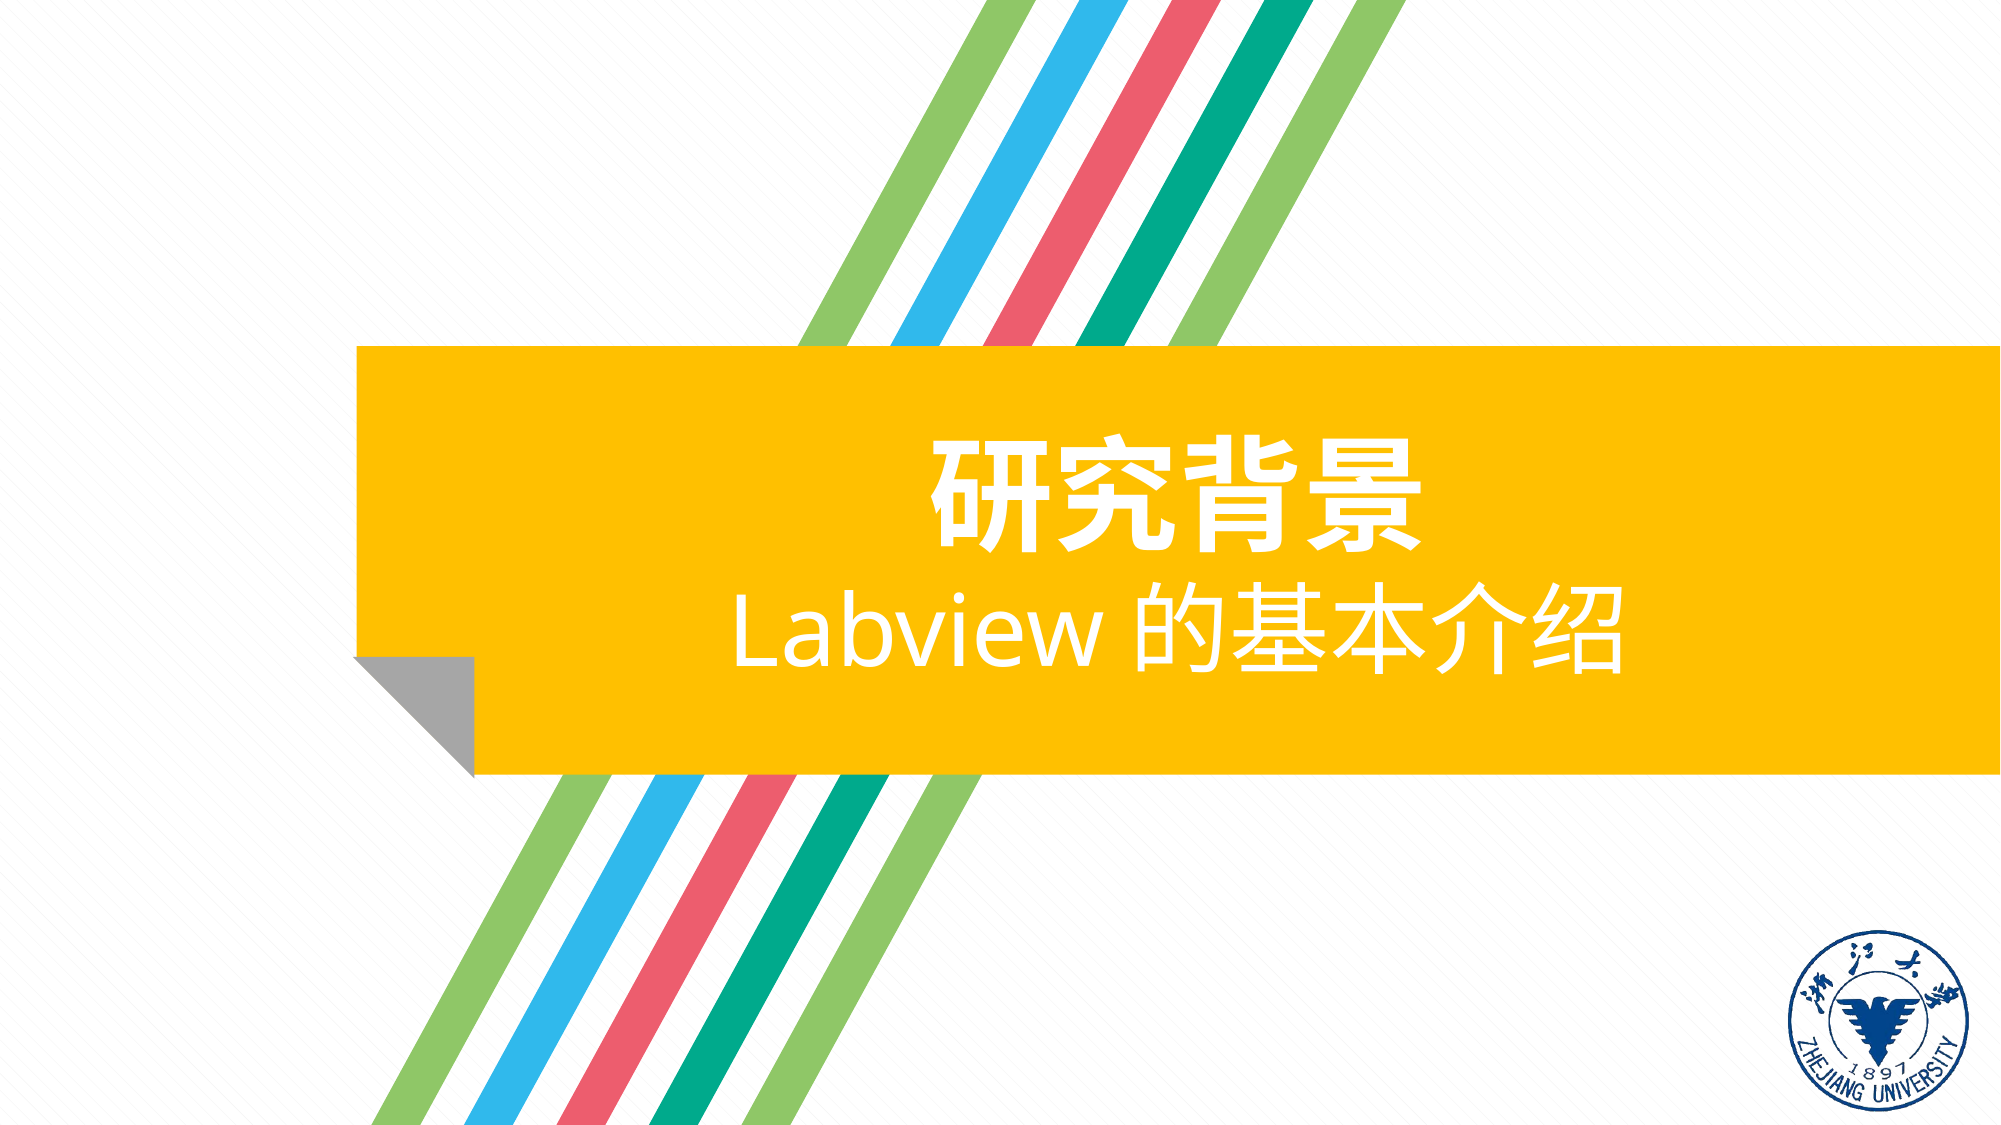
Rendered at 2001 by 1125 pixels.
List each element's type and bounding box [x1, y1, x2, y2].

picture [1755, 898, 2001, 1125]
text_box [981, 0, 1223, 346]
text_box [647, 779, 889, 1125]
text_box [888, 0, 1130, 346]
text_box [370, 779, 611, 1125]
text_box [462, 779, 704, 1125]
text_box [796, 0, 1038, 346]
text_box [1166, 0, 1408, 346]
text_box [740, 779, 981, 1125]
text_box [555, 779, 796, 1125]
text_box [352, 346, 2001, 779]
text_box [1073, 0, 1315, 346]
